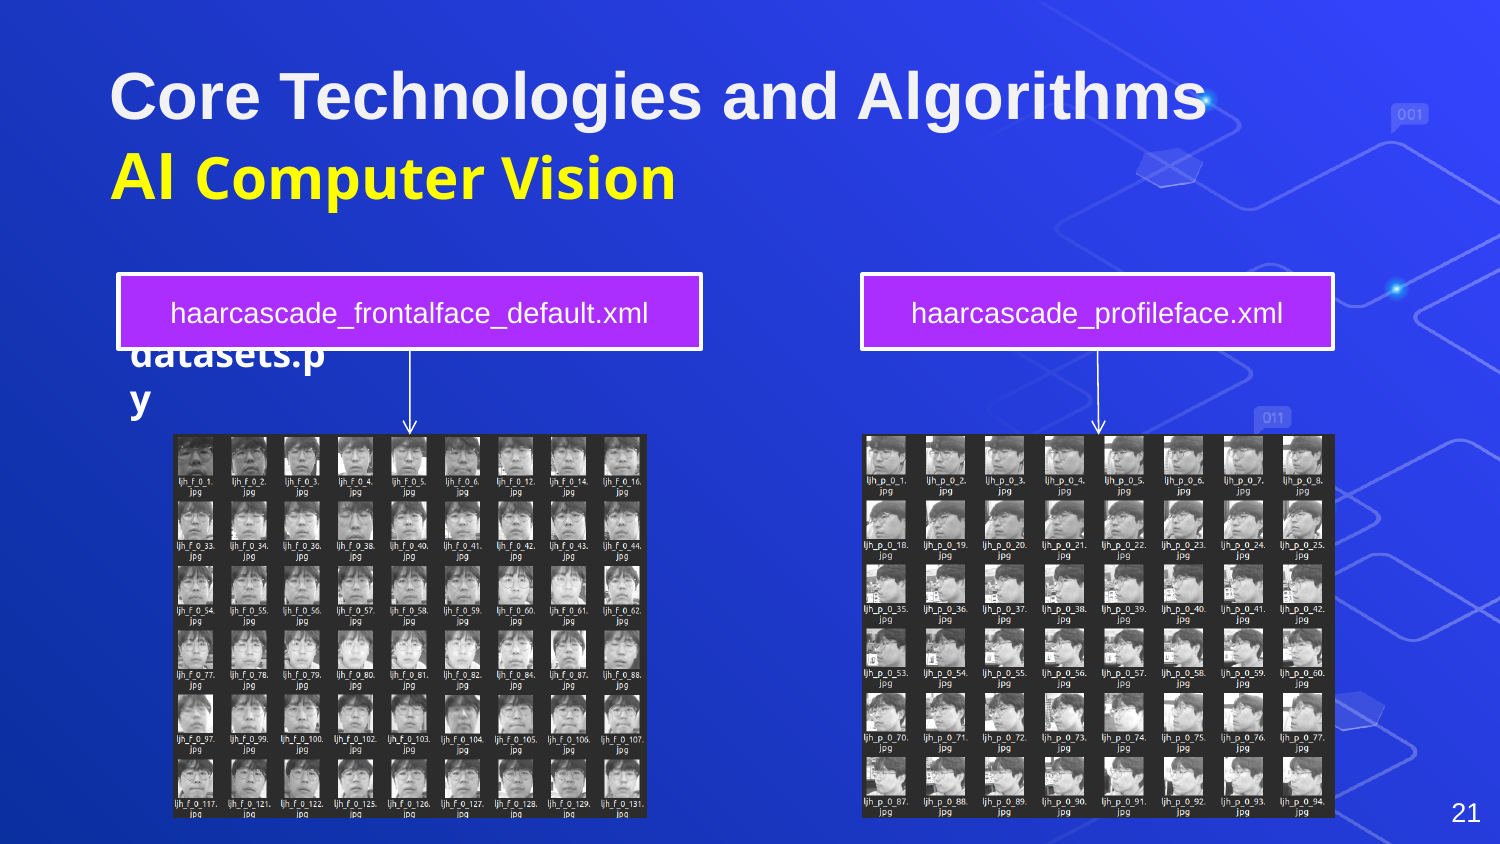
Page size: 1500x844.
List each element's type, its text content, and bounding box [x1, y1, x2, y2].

text_box datasets.py [130, 363, 344, 420]
text_box haarcascade_profileface.xml [860, 272, 1335, 351]
text_box haarcascade_frontalface_default.xml [116, 272, 703, 351]
title Core Technologies and Algorithms AI Computer Vision [109, 71, 1263, 213]
slide_number 21 [1391, 779, 1482, 844]
picture [0, 0, 1500, 844]
